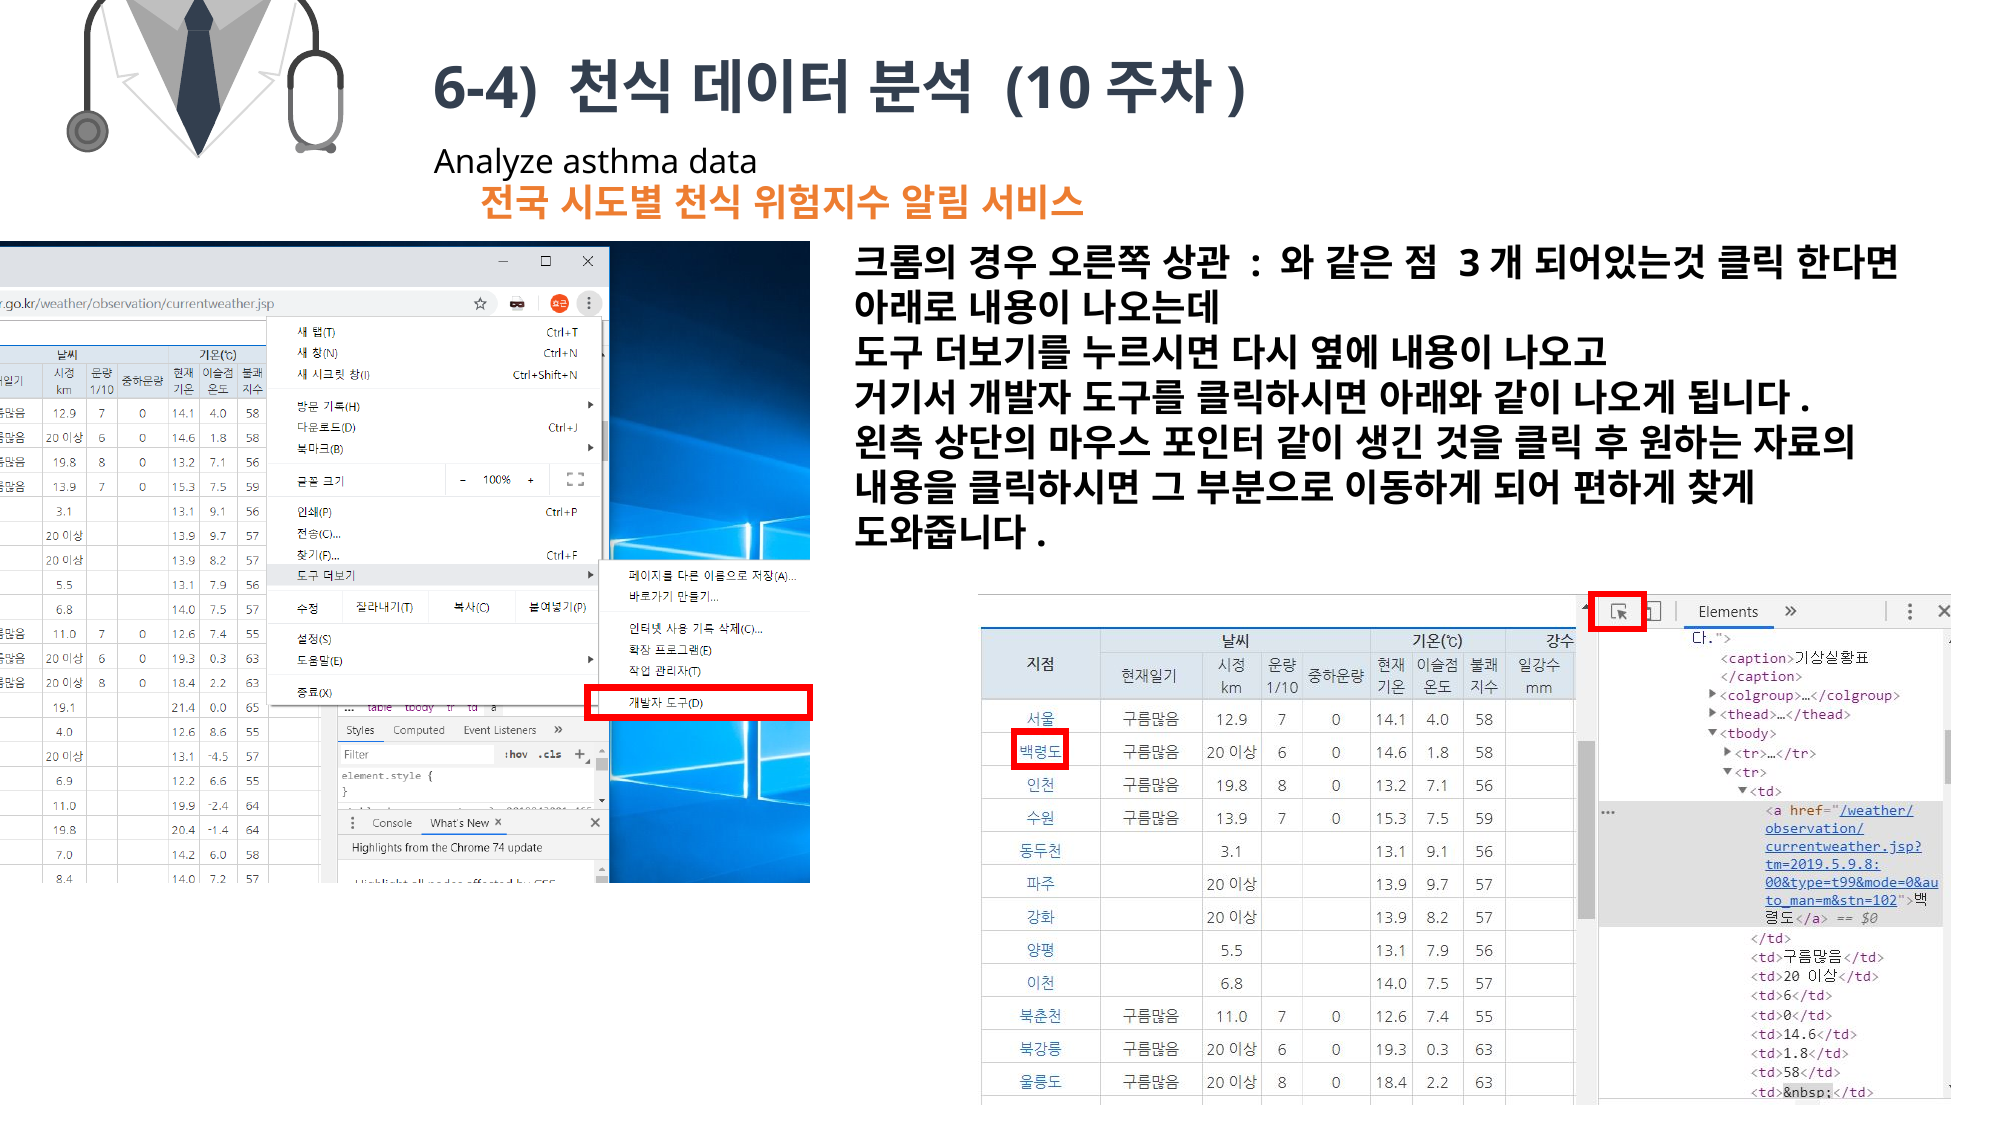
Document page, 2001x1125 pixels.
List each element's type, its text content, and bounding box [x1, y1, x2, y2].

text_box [978, 593, 1951, 1105]
picture [0, 241, 810, 883]
text_box 6-4) 천식 데이터 분석 (10주차) Analyze asthma data [419, 7, 1424, 188]
text_box 전국 시도별 천식 위험지수 알림 서비스 [465, 171, 1100, 231]
text_box 크롬의 경우 오른쪽 상관 : 와 같은 점 3개 되어있는것 클릭 한다면 아래로 내용이 나오는데 도구 더보기를 누르시면 다시 옆에 내용이 나오고 거기서 개발자 도구를 클릭하시면 아래와 같이 나오게 됩니다. 왼측 상단의 마우스 포인터 같이 생긴 것을 클릭 후 원하는 자료의 내용을 클릭하시면 그 부분으로 이동하게 되어 편하게 찾게 도와줍니다. [840, 231, 1951, 562]
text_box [66, 0, 344, 159]
